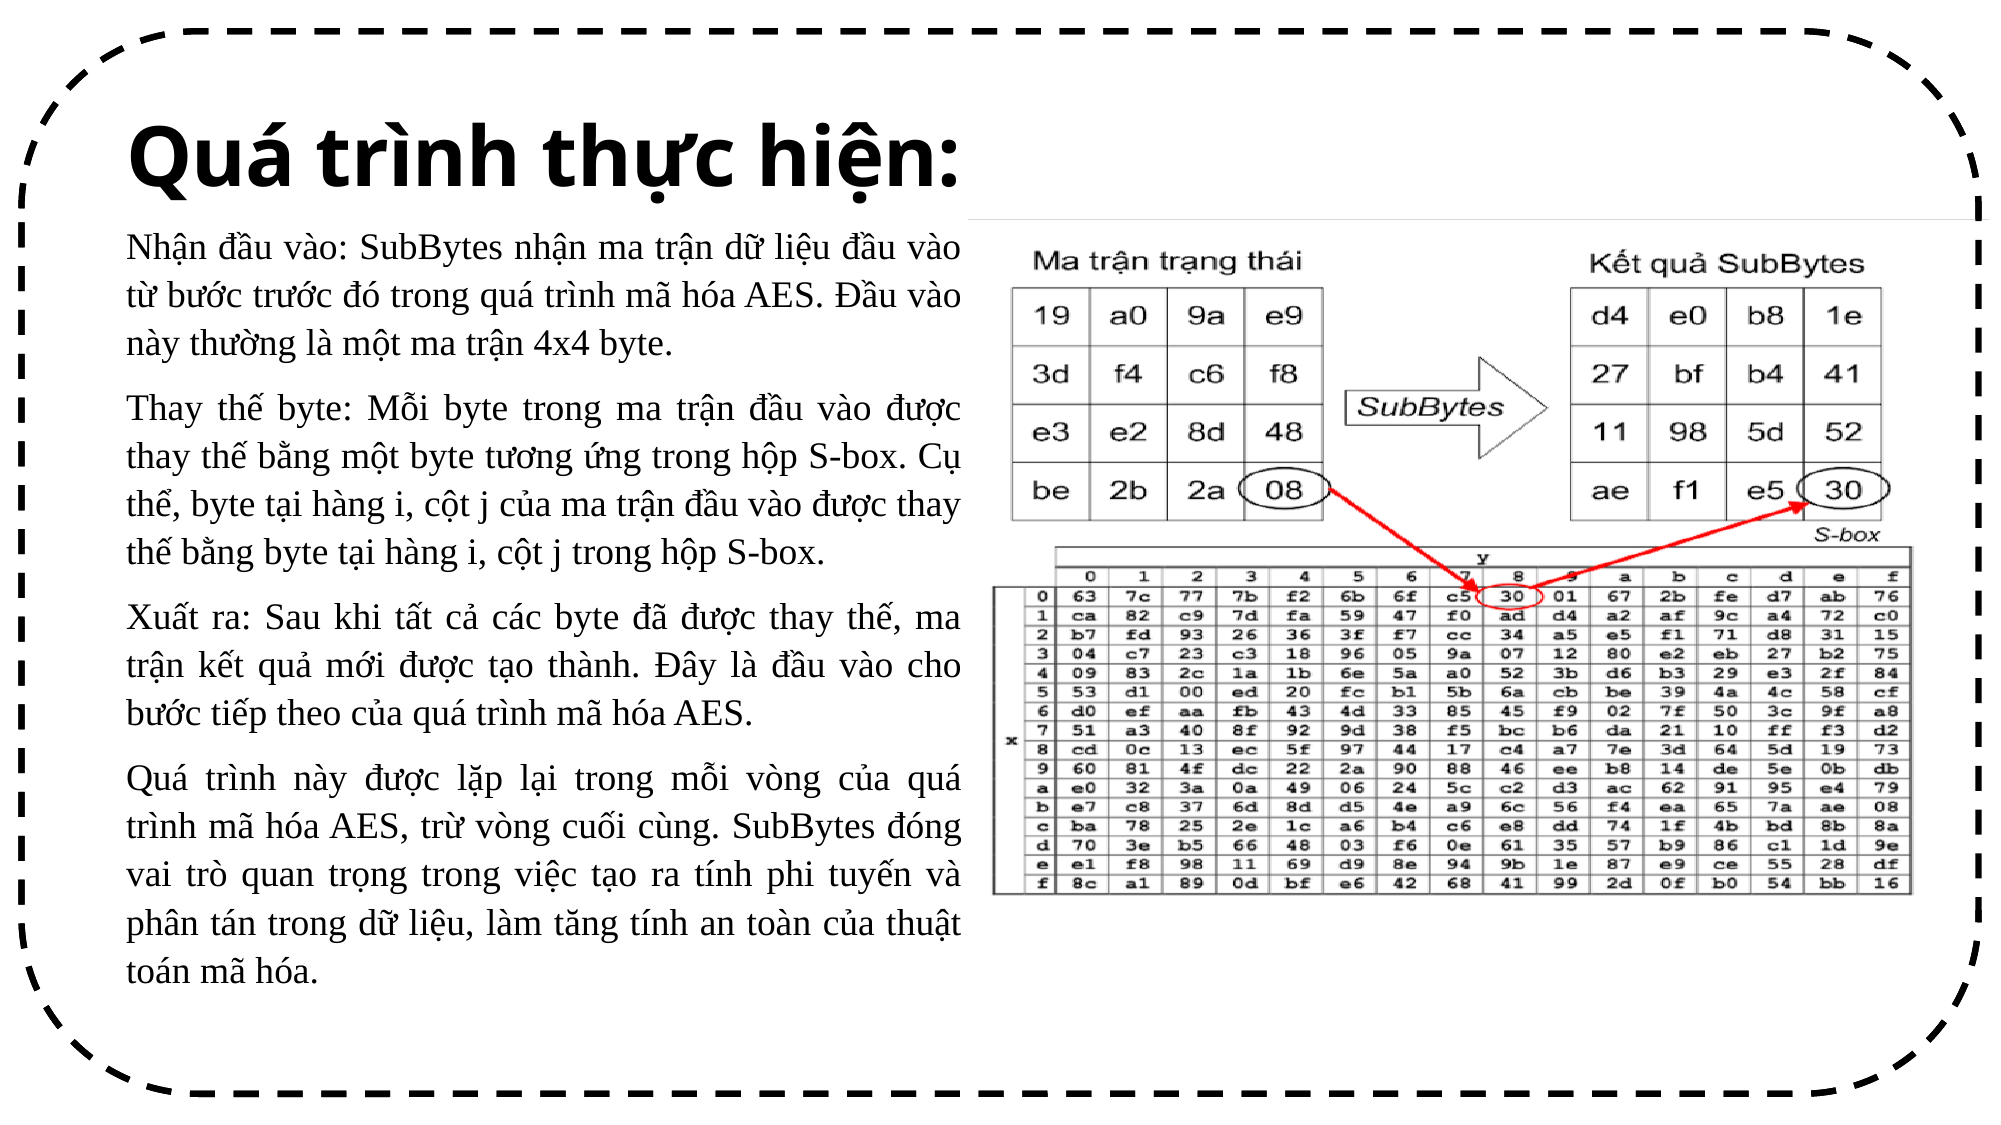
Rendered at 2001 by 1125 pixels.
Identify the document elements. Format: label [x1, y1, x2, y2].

text_box [20, 30, 1980, 1095]
picture [968, 219, 2000, 914]
